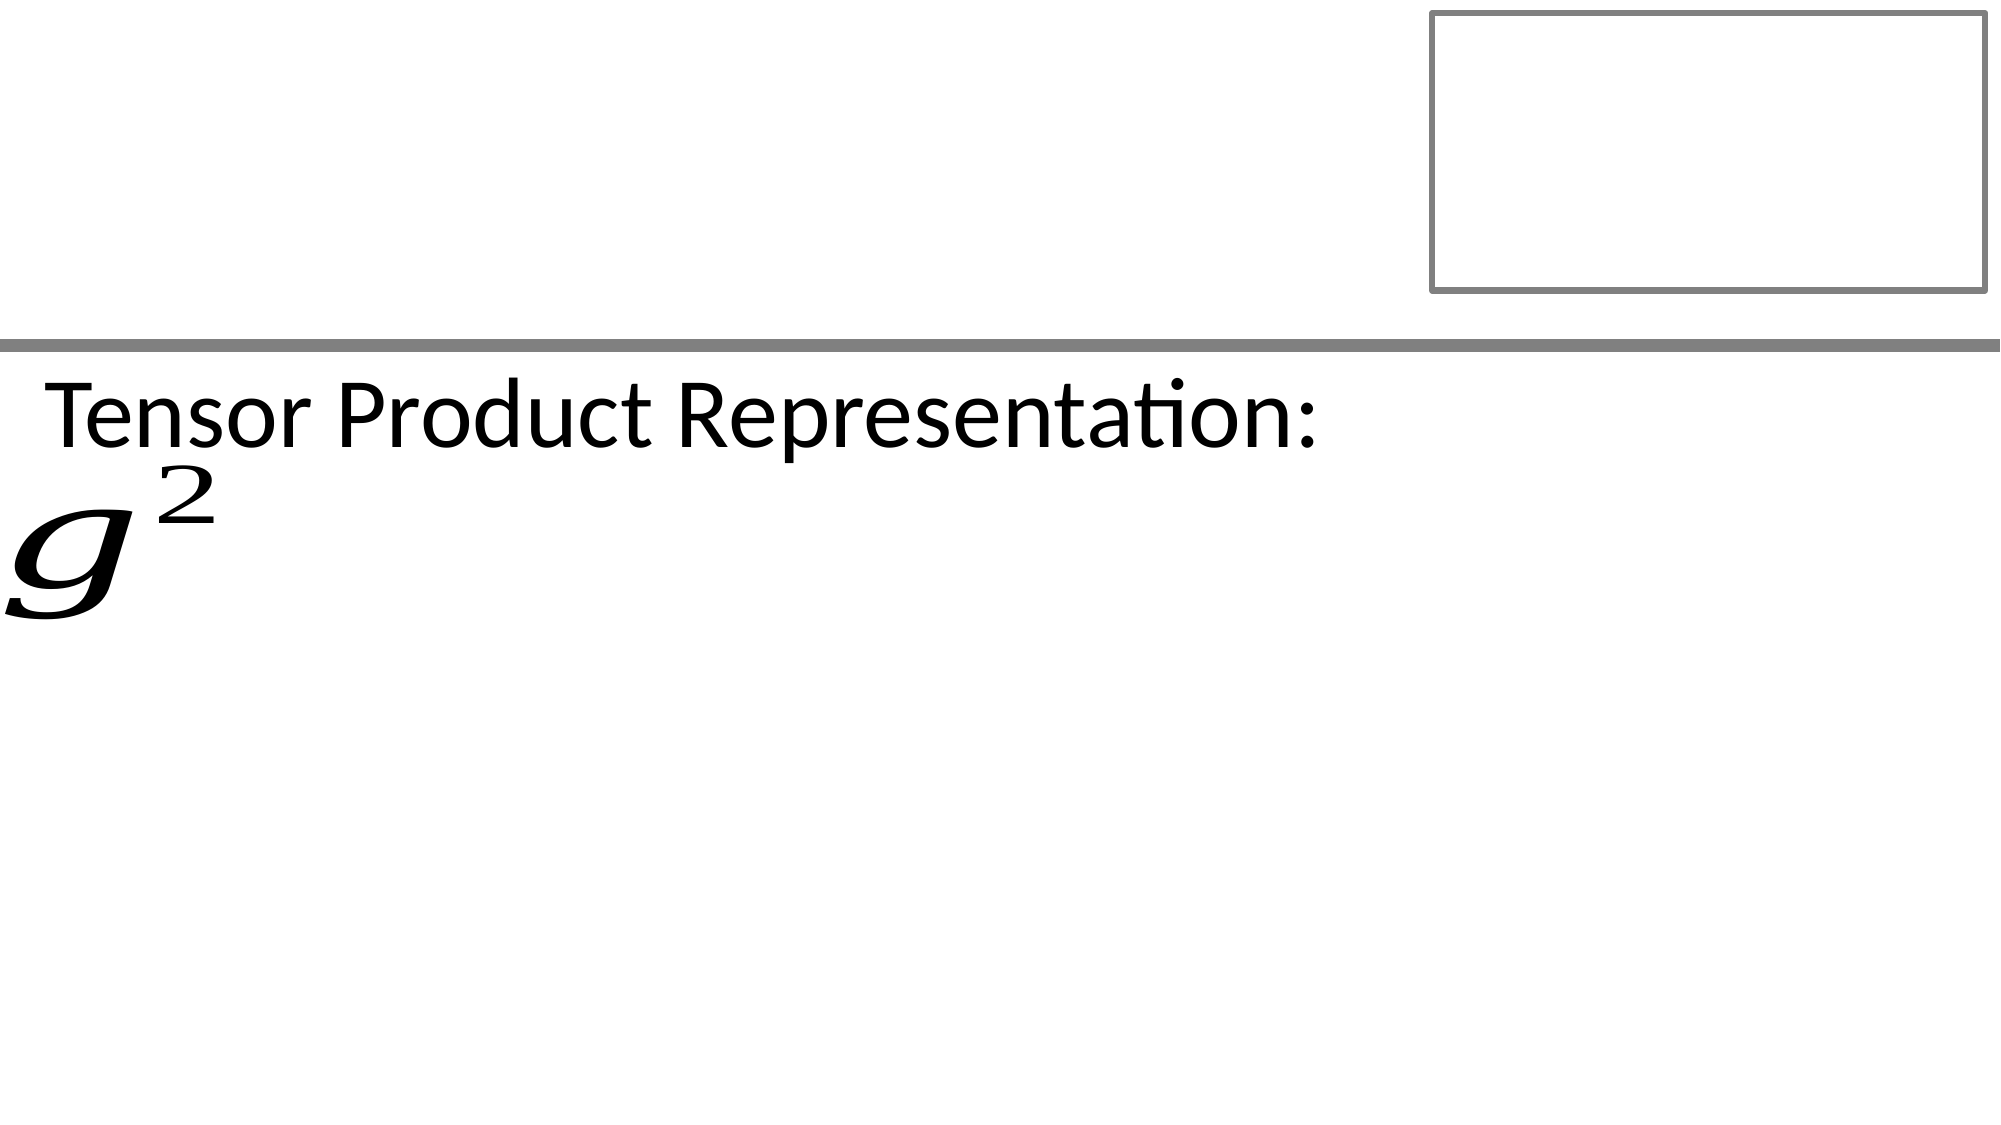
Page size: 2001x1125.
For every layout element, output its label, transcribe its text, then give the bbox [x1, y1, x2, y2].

text_box Tensor Product Representation: [29, 346, 1337, 475]
text_box Tensor Product Representation: [29, 339, 1337, 345]
